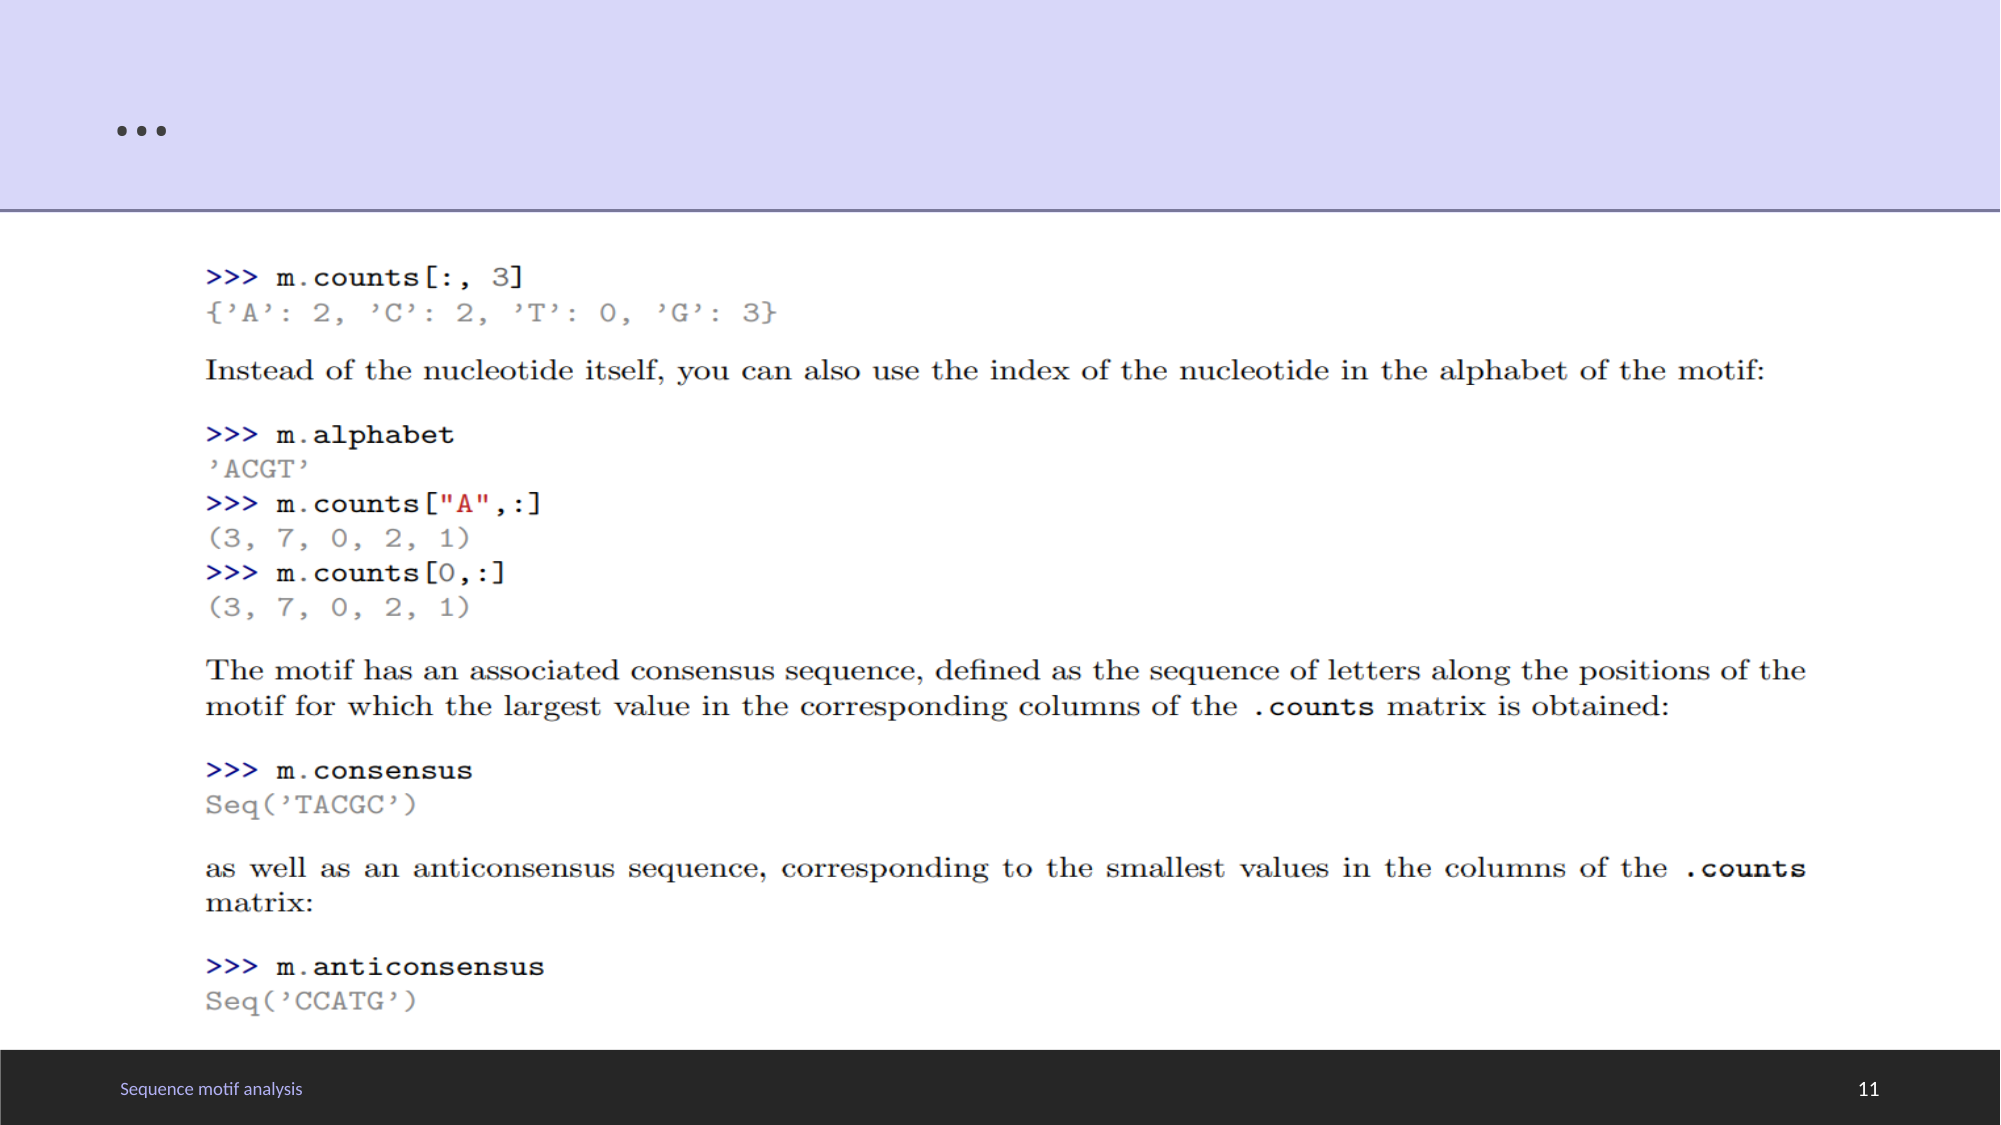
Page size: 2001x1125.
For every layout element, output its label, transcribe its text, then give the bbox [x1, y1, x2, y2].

slide_number 11 [1793, 1062, 1895, 1118]
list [175, 230, 1895, 1034]
footer Sequence motif analysis [105, 1062, 1224, 1118]
picture [0, 0, 2000, 1052]
